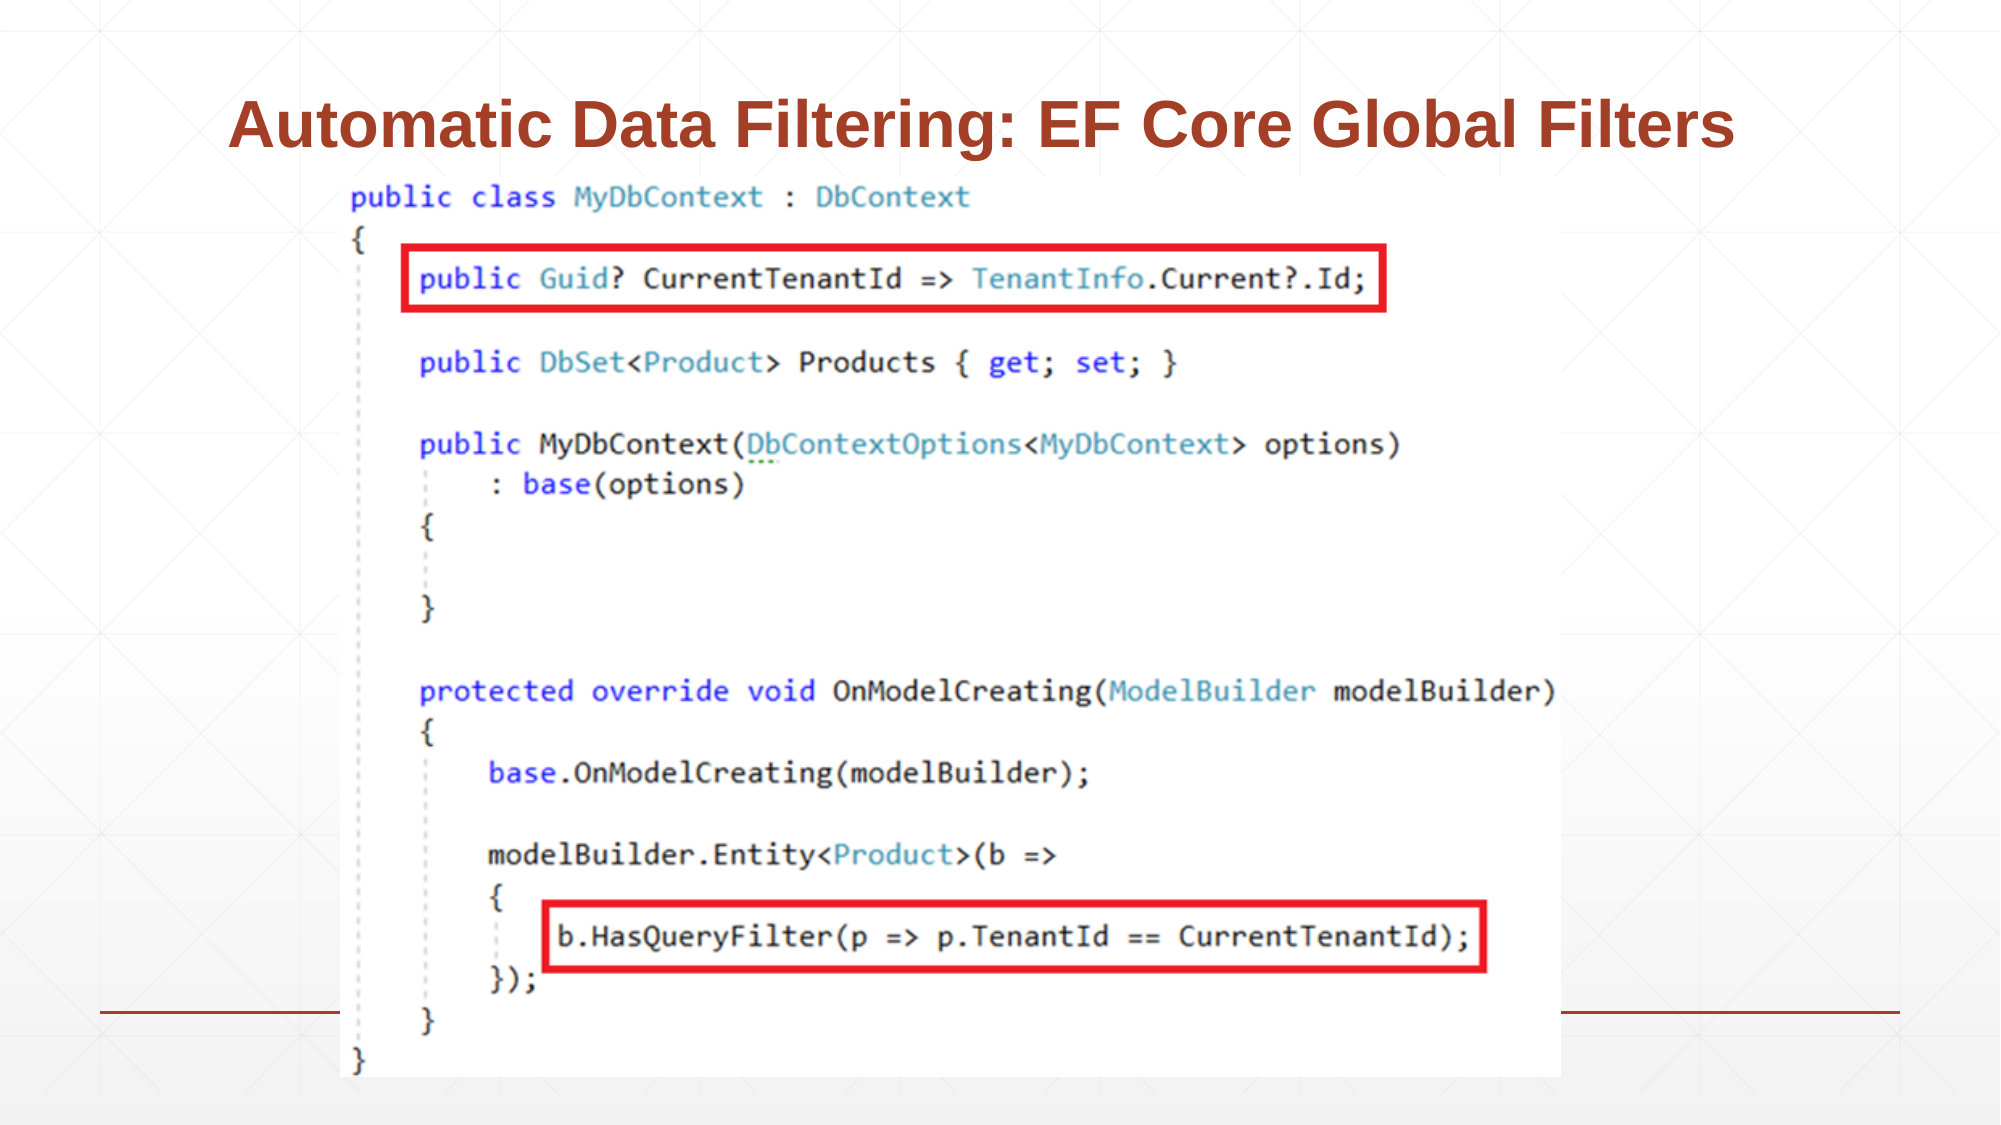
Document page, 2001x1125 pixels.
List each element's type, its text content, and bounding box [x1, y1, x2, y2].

picture [340, 176, 1561, 1077]
title Automatic Data Filtering: EF Core Global Filters [212, 82, 1788, 271]
